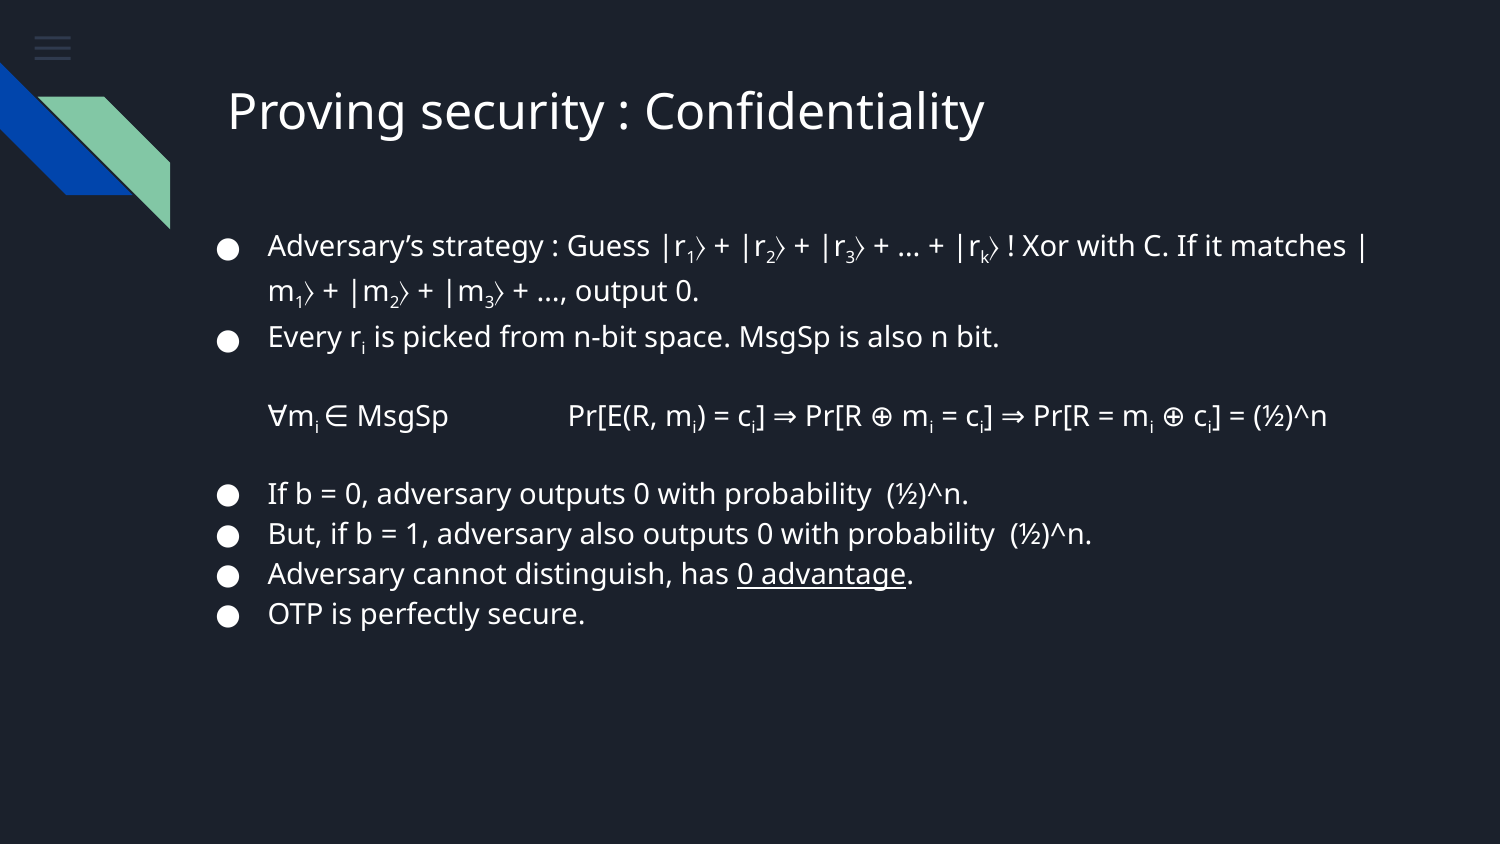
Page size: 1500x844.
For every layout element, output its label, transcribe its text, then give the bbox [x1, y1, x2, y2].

list Adversary’s strategy : Guess |r1〉 + |r2〉 + |r3〉 + … + |rk〉 ! Xor with C. If it matches |m1〉 + |m2〉 + |m3〉 + …, output 0. Every ri is picked from n-bit space. MsgSp is also n bit. ∀mi ∈ MsgSp Pr[E(R, mi) = ci] ⇒ Pr[R ⊕ mi = ci] ⇒ Pr[R = mi ⊕ ci] = (½)^n If b = 0, adversary outputs 0 with probability (½)^n. But, if b = 1, adversary also outputs 0 with probability (½)^n. Adversary cannot distinguish, has 0 advantage. OTP is perfectly secure. [177, 205, 1393, 410]
title Proving security : Confidentiality [212, 64, 1368, 166]
